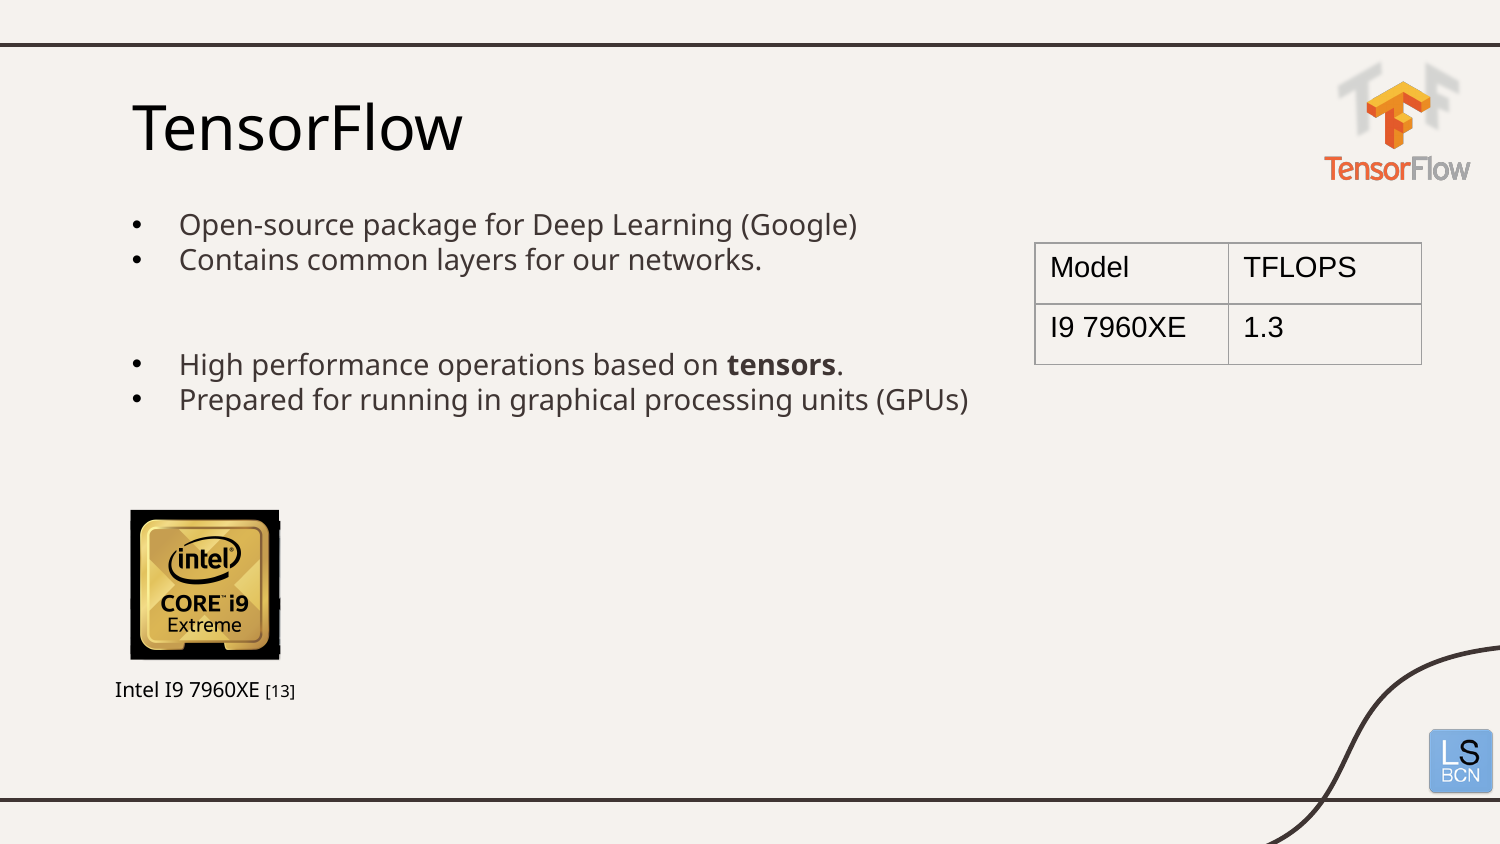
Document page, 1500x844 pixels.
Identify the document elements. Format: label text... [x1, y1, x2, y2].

text_box Intel I9 7960XE [13] [52, 661, 359, 706]
table_cell 1.3 [1229, 305, 1421, 364]
title TensorFlow [116, 72, 1278, 167]
table_cell I9 7960XE [1058, 305, 1228, 364]
table_header TFLOPS [1229, 244, 1421, 303]
picture [130, 504, 281, 662]
table_header Model [1058, 244, 1228, 303]
picture [1322, 57, 1473, 183]
text_box Open-source package for Deep Learning (Google) Contains common layers for our networks. High performance operations based on tensors. Prepared for running in graphical processing units (GPUs) [116, 191, 1058, 671]
picture [1421, 721, 1500, 801]
